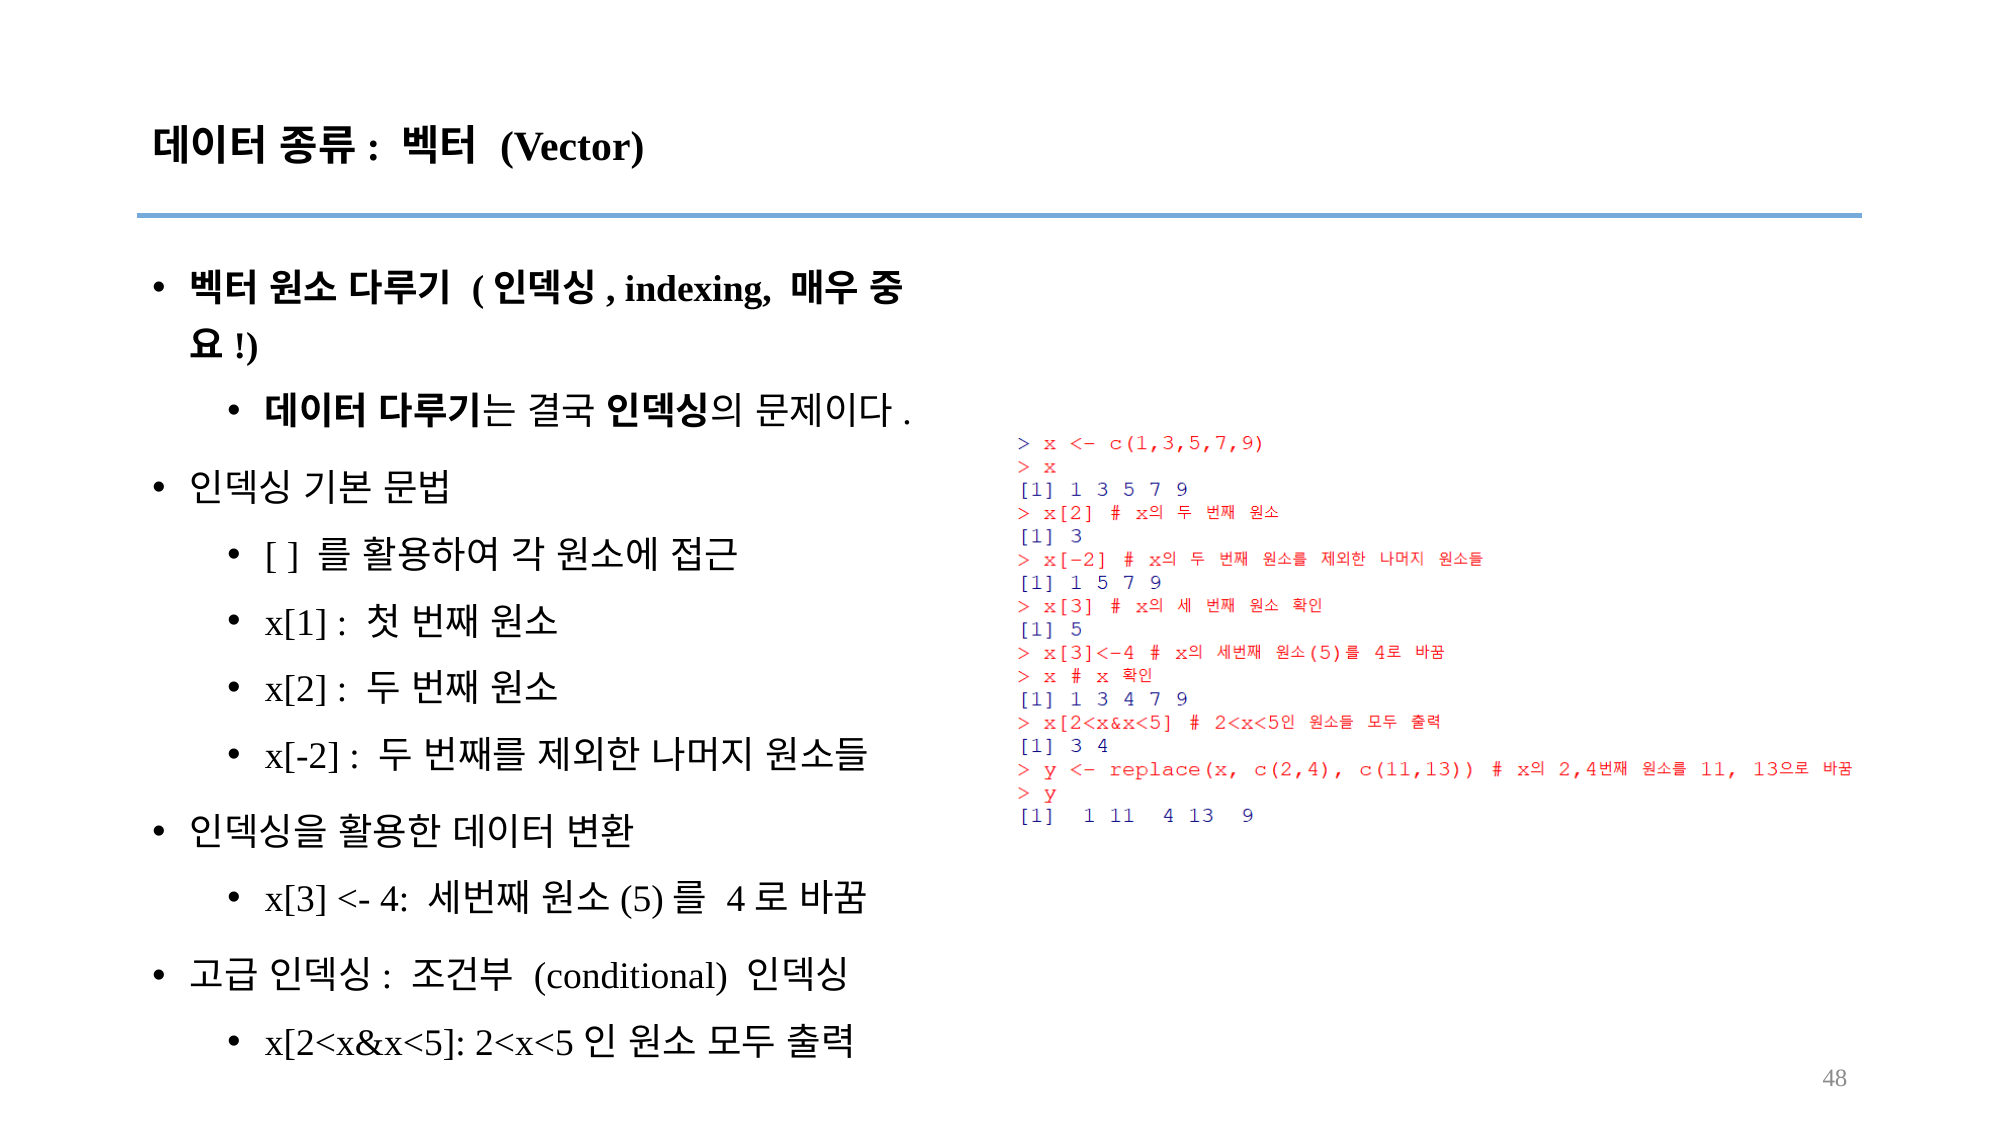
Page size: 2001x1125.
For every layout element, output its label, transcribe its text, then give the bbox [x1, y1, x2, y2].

title 데이터 종류: 벡터 (Vector) [137, 59, 1863, 216]
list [1012, 431, 1863, 827]
list 벡터 원소 다루기 (인덱싱, indexing, 매우 중요!) 데이터 다루기는 결국 인덱싱의 문제이다. 인덱싱 기본 문법 [ ] 를 활용하여 각 원소에 접근 x[1] : 첫 번째 원소 x[2] : 두 번째 원소 x[-2] : 두 번째를 제외한 나머지 원소들 인덱싱을 활용한 데이터 변환 x[3] <- 4: 세번째 원소(5)를 4로 바꿈 고급 인덱싱: 조건부 (conditional) 인덱싱 x[2<x&x<5]: 2<x<5인 원소 모두 출력 [137, 245, 988, 1125]
slide_number 48 [1412, 1042, 1863, 1103]
